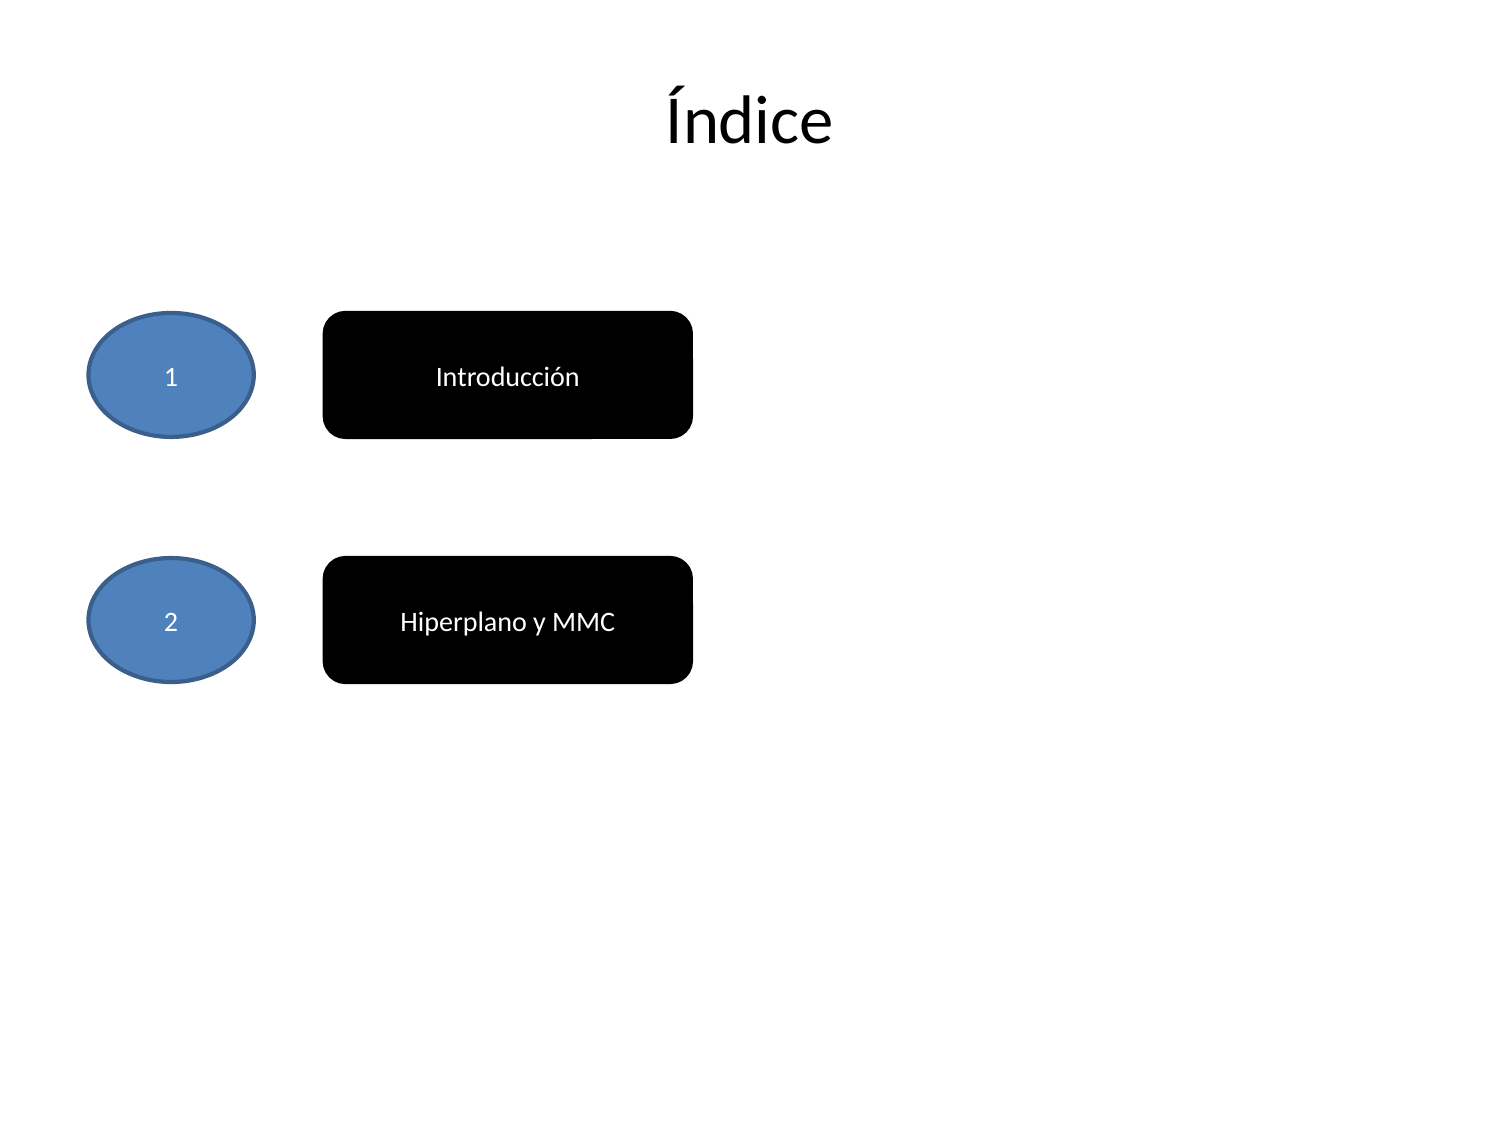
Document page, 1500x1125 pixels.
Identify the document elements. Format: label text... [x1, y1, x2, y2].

text_box 1 [86, 310, 256, 440]
text_box Índice [74, 54, 1425, 177]
text_box Introducción [322, 310, 694, 440]
text_box Hiperplano y MMC [322, 555, 694, 685]
text_box 2 [86, 555, 256, 685]
